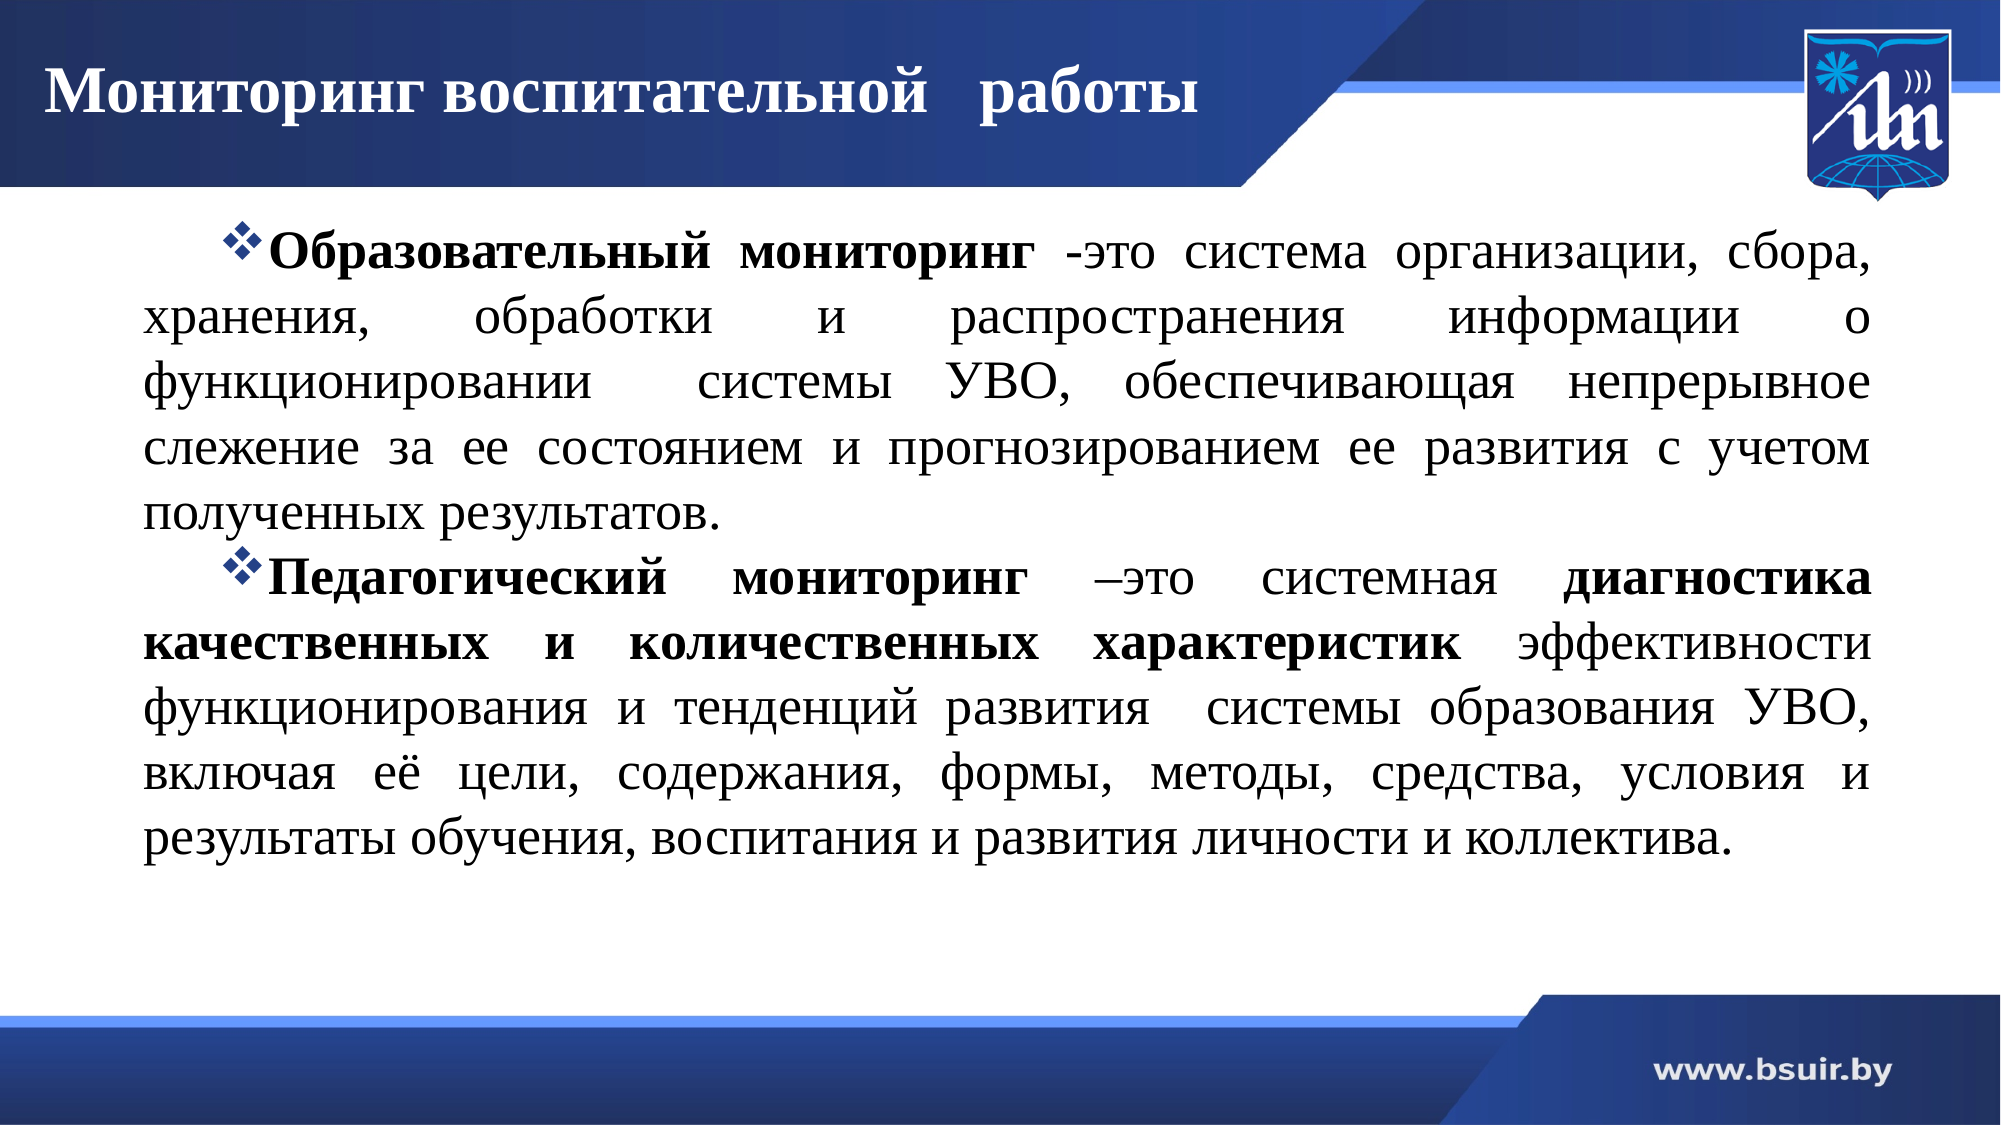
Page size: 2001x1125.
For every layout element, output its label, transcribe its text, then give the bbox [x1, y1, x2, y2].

list Образовательный мониторинг -это система организации, сбора, хранения, обработки и распространения информации о функционировании системы УВО, обеспечивающая непрерывное слежение за ее состоянием и прогнозированием ее развития с учетом полученных результатов. Педагогический мониторинг –это системная диагностика качественных и количественных характеристик эффективности функционирования и тенденций развития системы образования УВО, включая её цели, содержания, формы, методы, средства, условия и результаты обучения, воспитания и развития личности и коллектива. [128, 207, 1888, 1047]
picture [0, 0, 2001, 1125]
title Мониторинг воспитательной работы [29, 20, 1390, 151]
